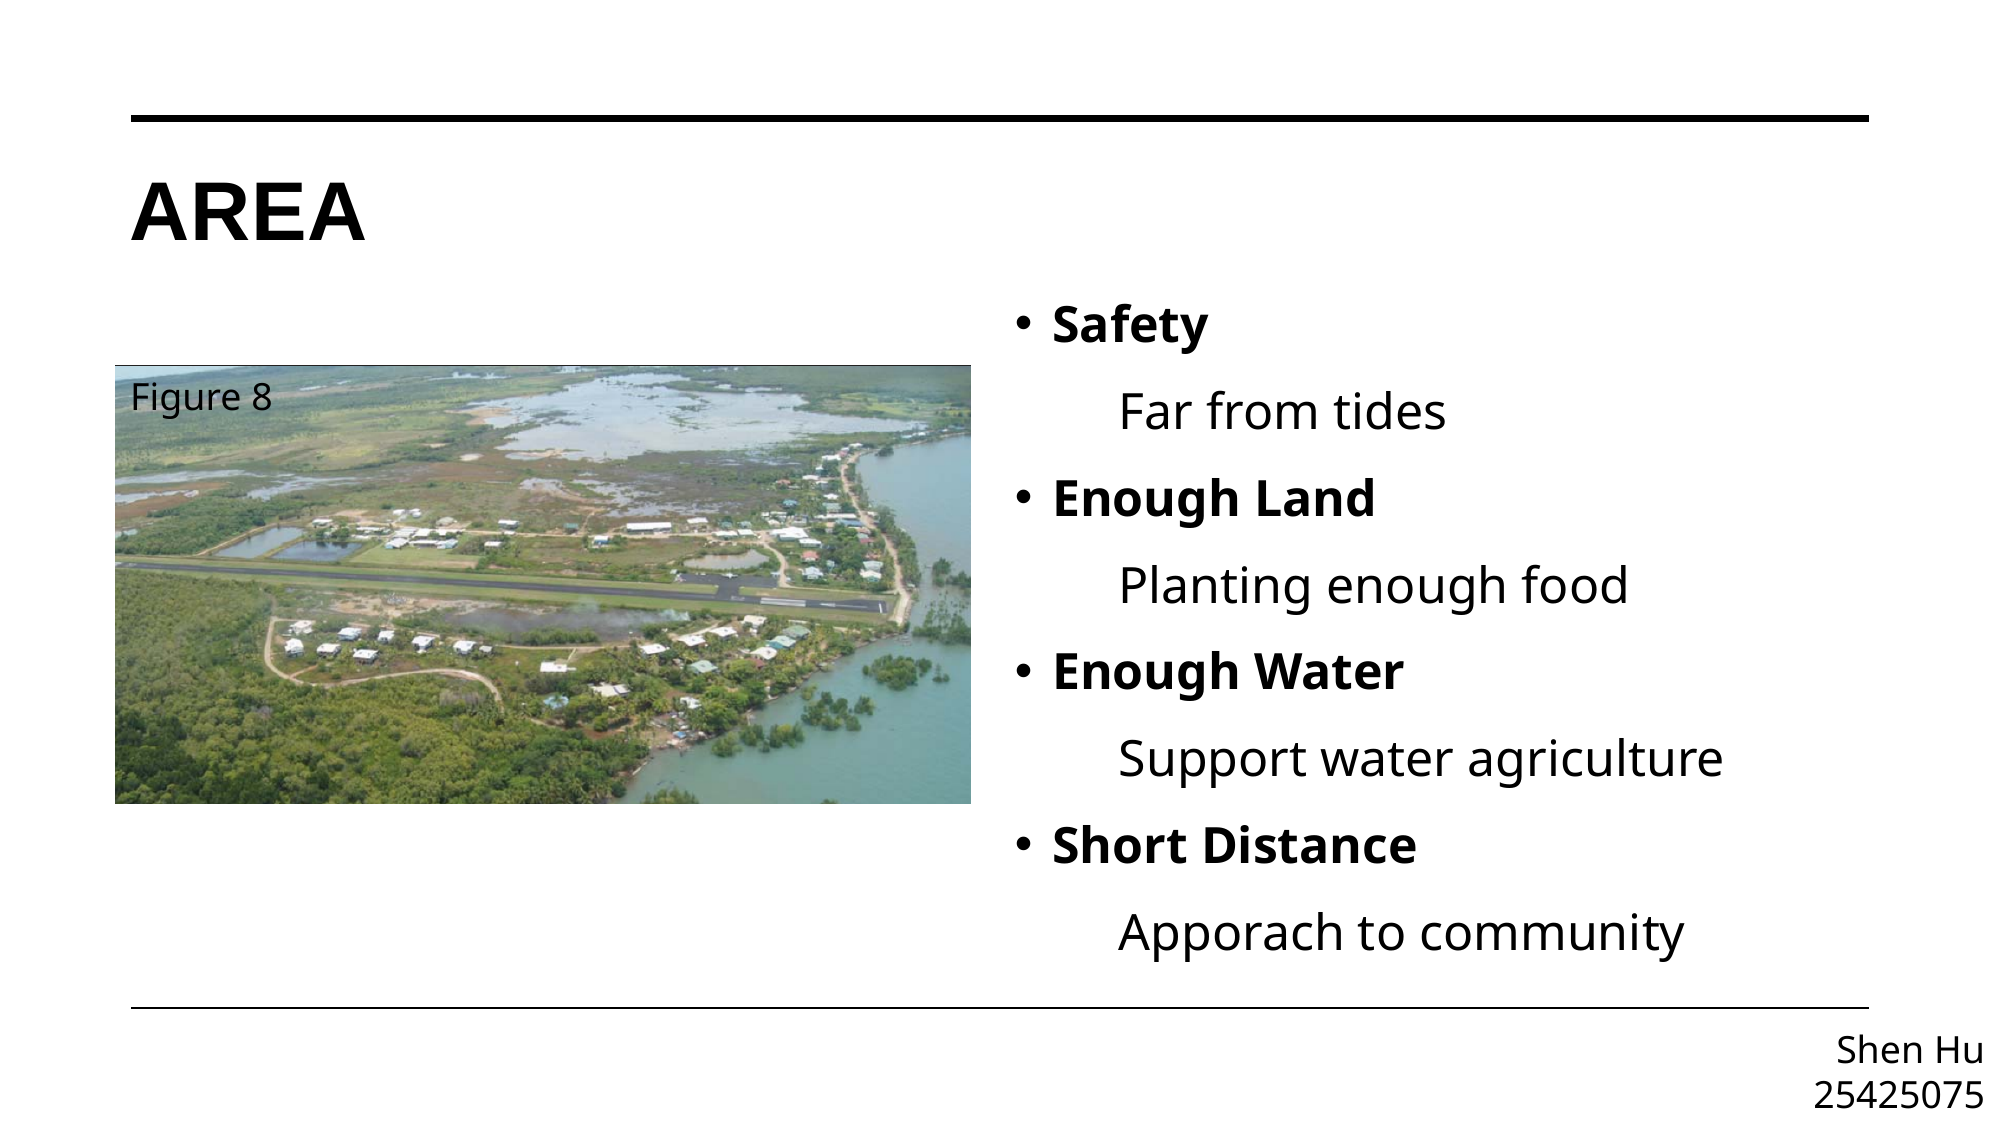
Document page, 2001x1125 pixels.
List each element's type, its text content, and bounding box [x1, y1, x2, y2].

list Safety Far from tides Enough Land Planting enough food Enough Water Support water agriculture Short Distance Apporach to community [999, 279, 1869, 1002]
text_box Shen Hu 25425075 [1586, 1018, 2000, 1124]
title Area [114, 149, 1869, 365]
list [115, 365, 971, 804]
